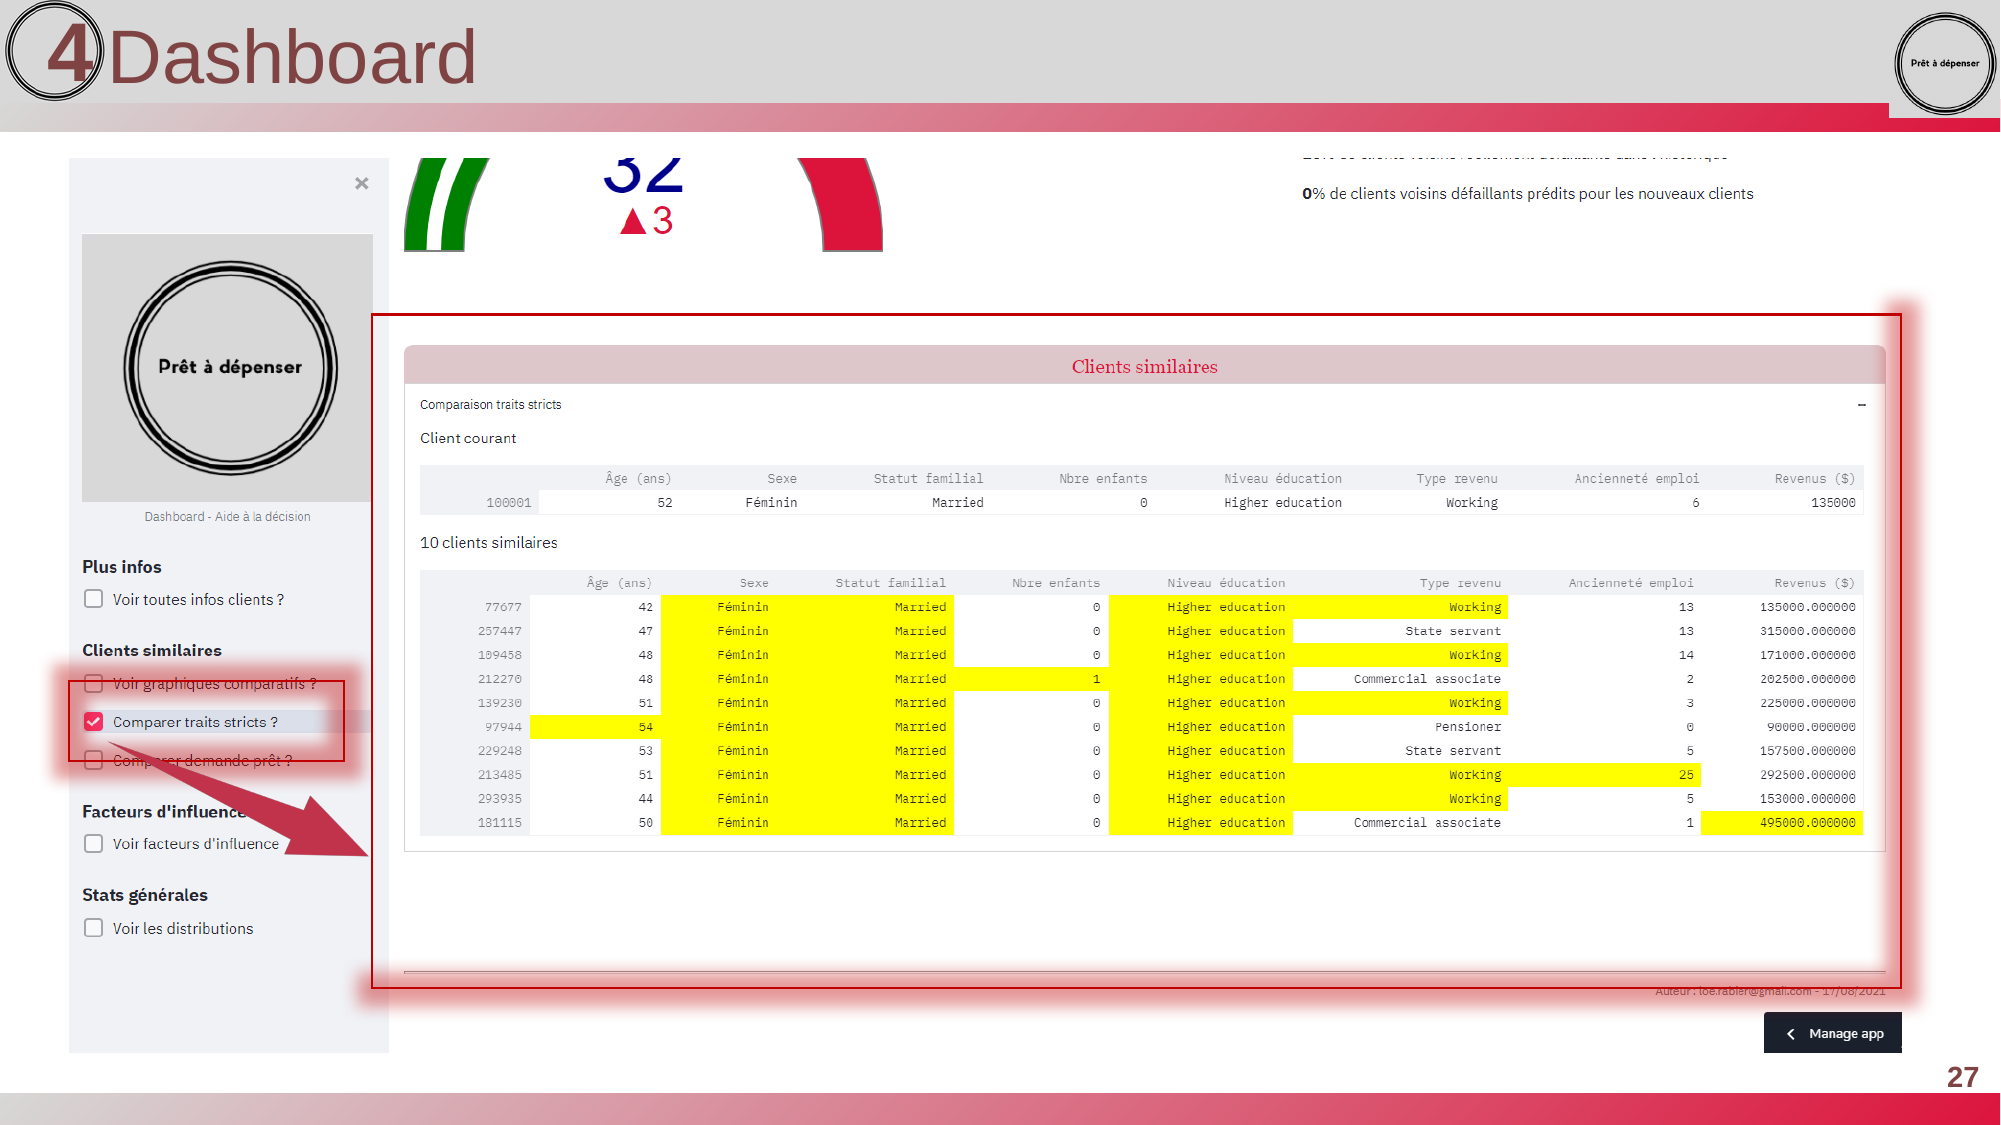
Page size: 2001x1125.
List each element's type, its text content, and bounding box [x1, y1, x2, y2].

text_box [0, 0, 2000, 132]
text_box [0, 1092, 2000, 1125]
picture [69, 158, 1902, 1054]
slide_number 27 [1929, 1045, 1995, 1092]
picture [1889, 9, 2000, 118]
picture [0, 0, 107, 103]
